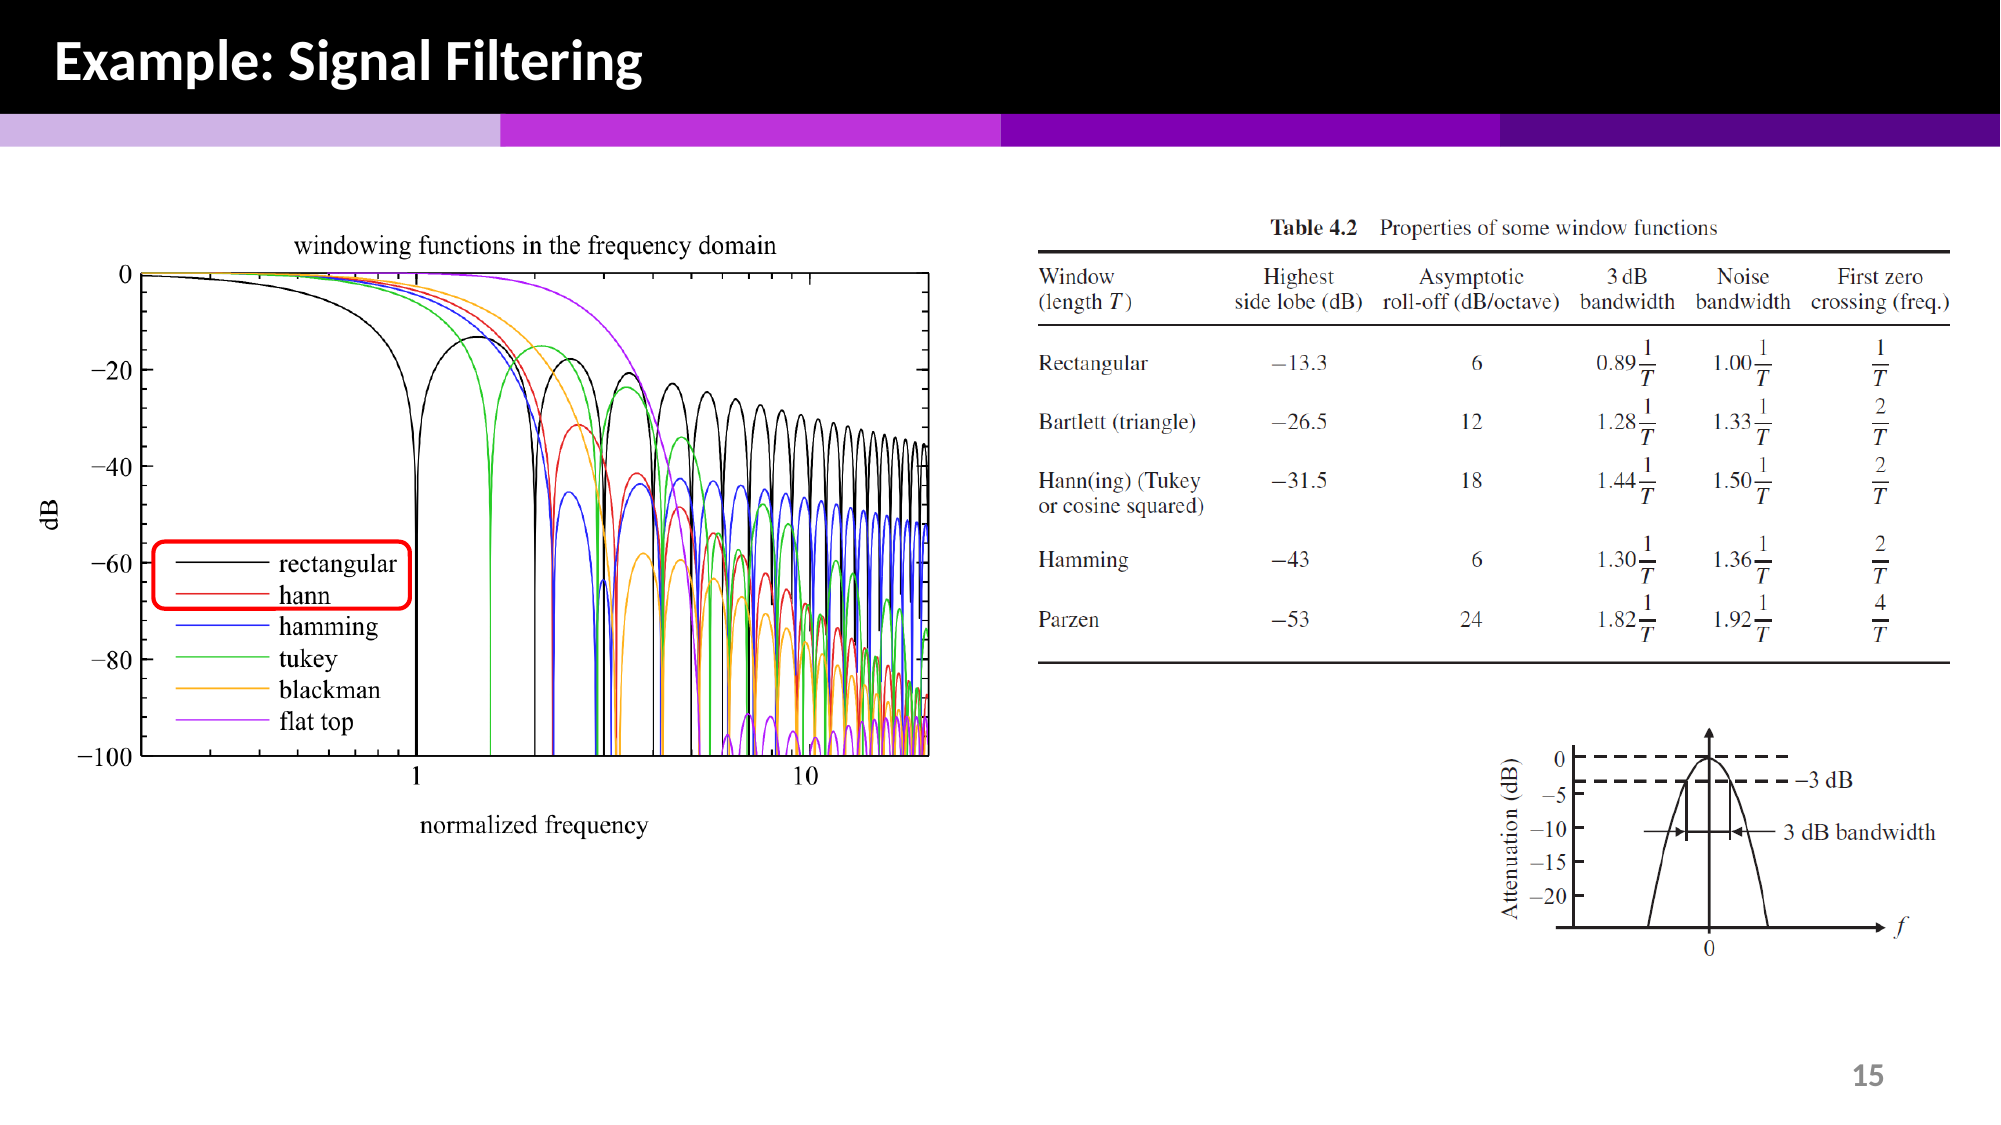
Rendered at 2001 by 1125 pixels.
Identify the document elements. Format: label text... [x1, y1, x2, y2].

picture [15, 200, 958, 858]
picture [1015, 200, 1964, 671]
picture [1479, 712, 1964, 966]
list Example: Signal Filtering [39, 1, 1964, 114]
